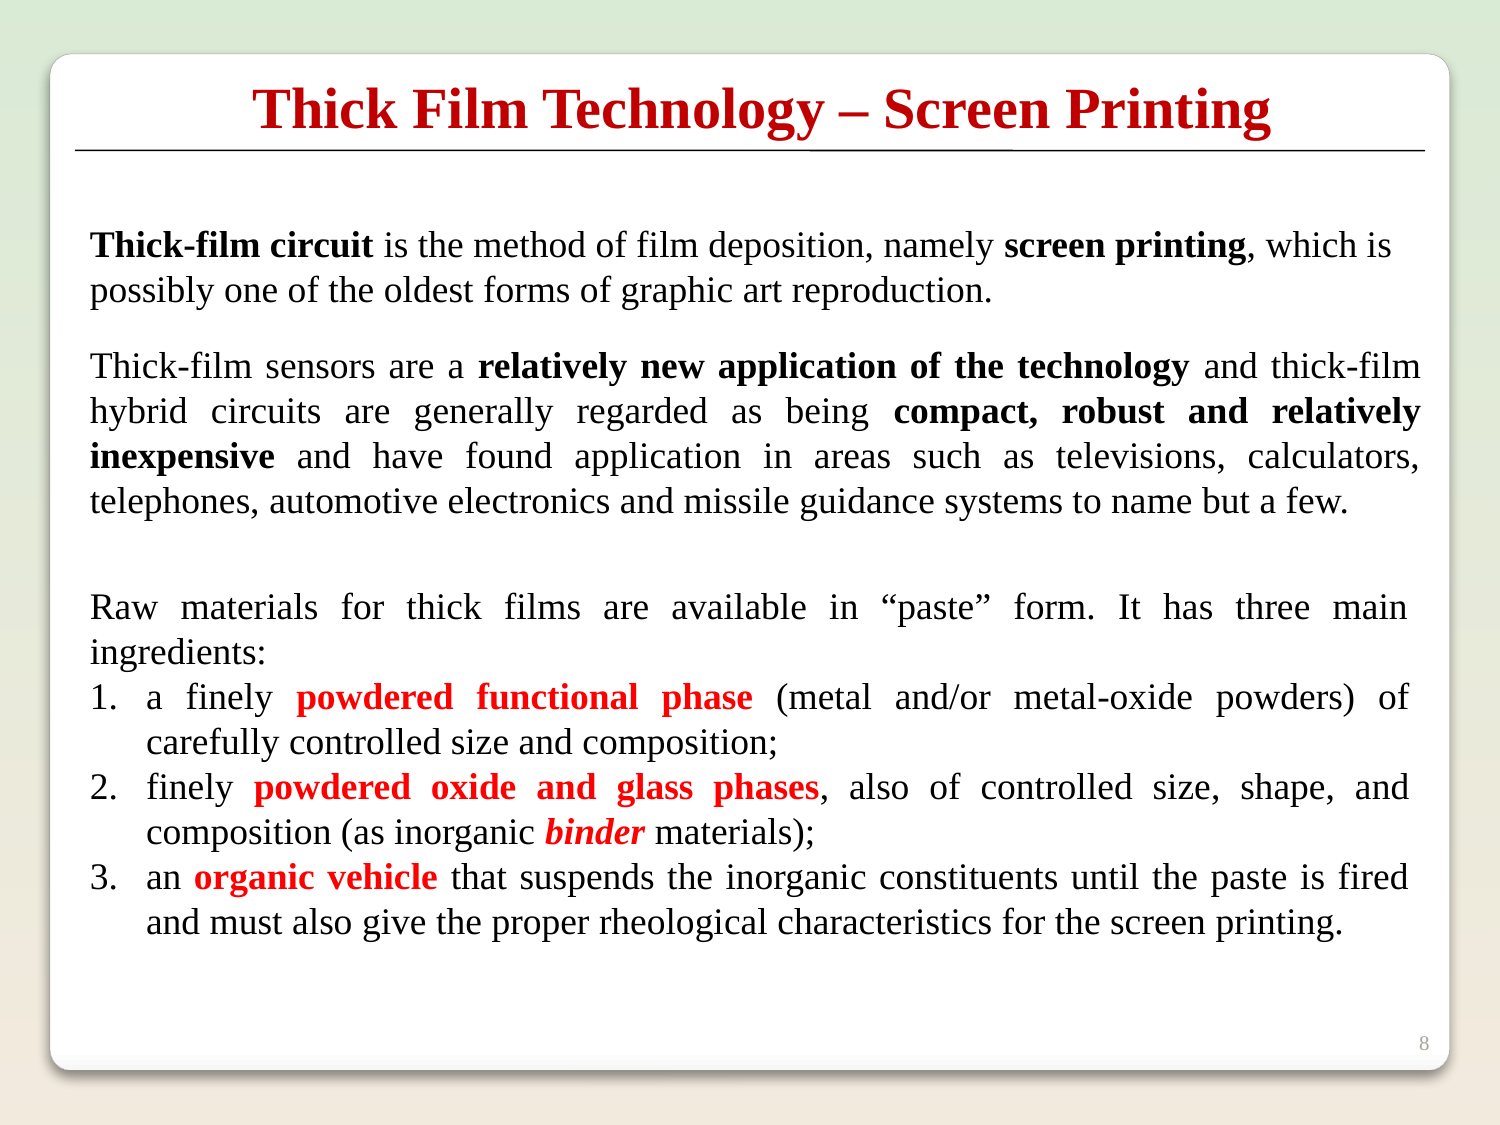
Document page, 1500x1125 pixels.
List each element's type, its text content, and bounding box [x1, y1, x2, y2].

text_box Thick-film sensors are a relatively new application of the technology and thick-film hybrid circuits are generally regarded as being compact, robust and relatively inexpensive and have found application in areas such as televisions, calculators, telephones, automotive electronics and missile guidance systems to name but a few. [74, 334, 1437, 529]
slide_number 8 [1369, 1002, 1445, 1063]
text_box Thick Film Technology – Screen Printing [237, 62, 1350, 148]
text_box Thick-film circuit is the method of film deposition, namely screen printing, which is possibly one of the oldest forms of graphic art reproduction. [74, 212, 1438, 318]
text_box Raw materials for thick films are available in “paste” form. It has three main ingredients: a finely powdered functional phase (metal and/or metal-oxide powders) of carefully controlled size and composition; finely powdered oxide and glass phases, also of controlled size, shape, and composition (as inorganic binder materials); an organic vehicle that suspends the inorganic constituents until the paste is fired and must also give the proper rheological characteristics for the screen printing. [74, 574, 1425, 950]
